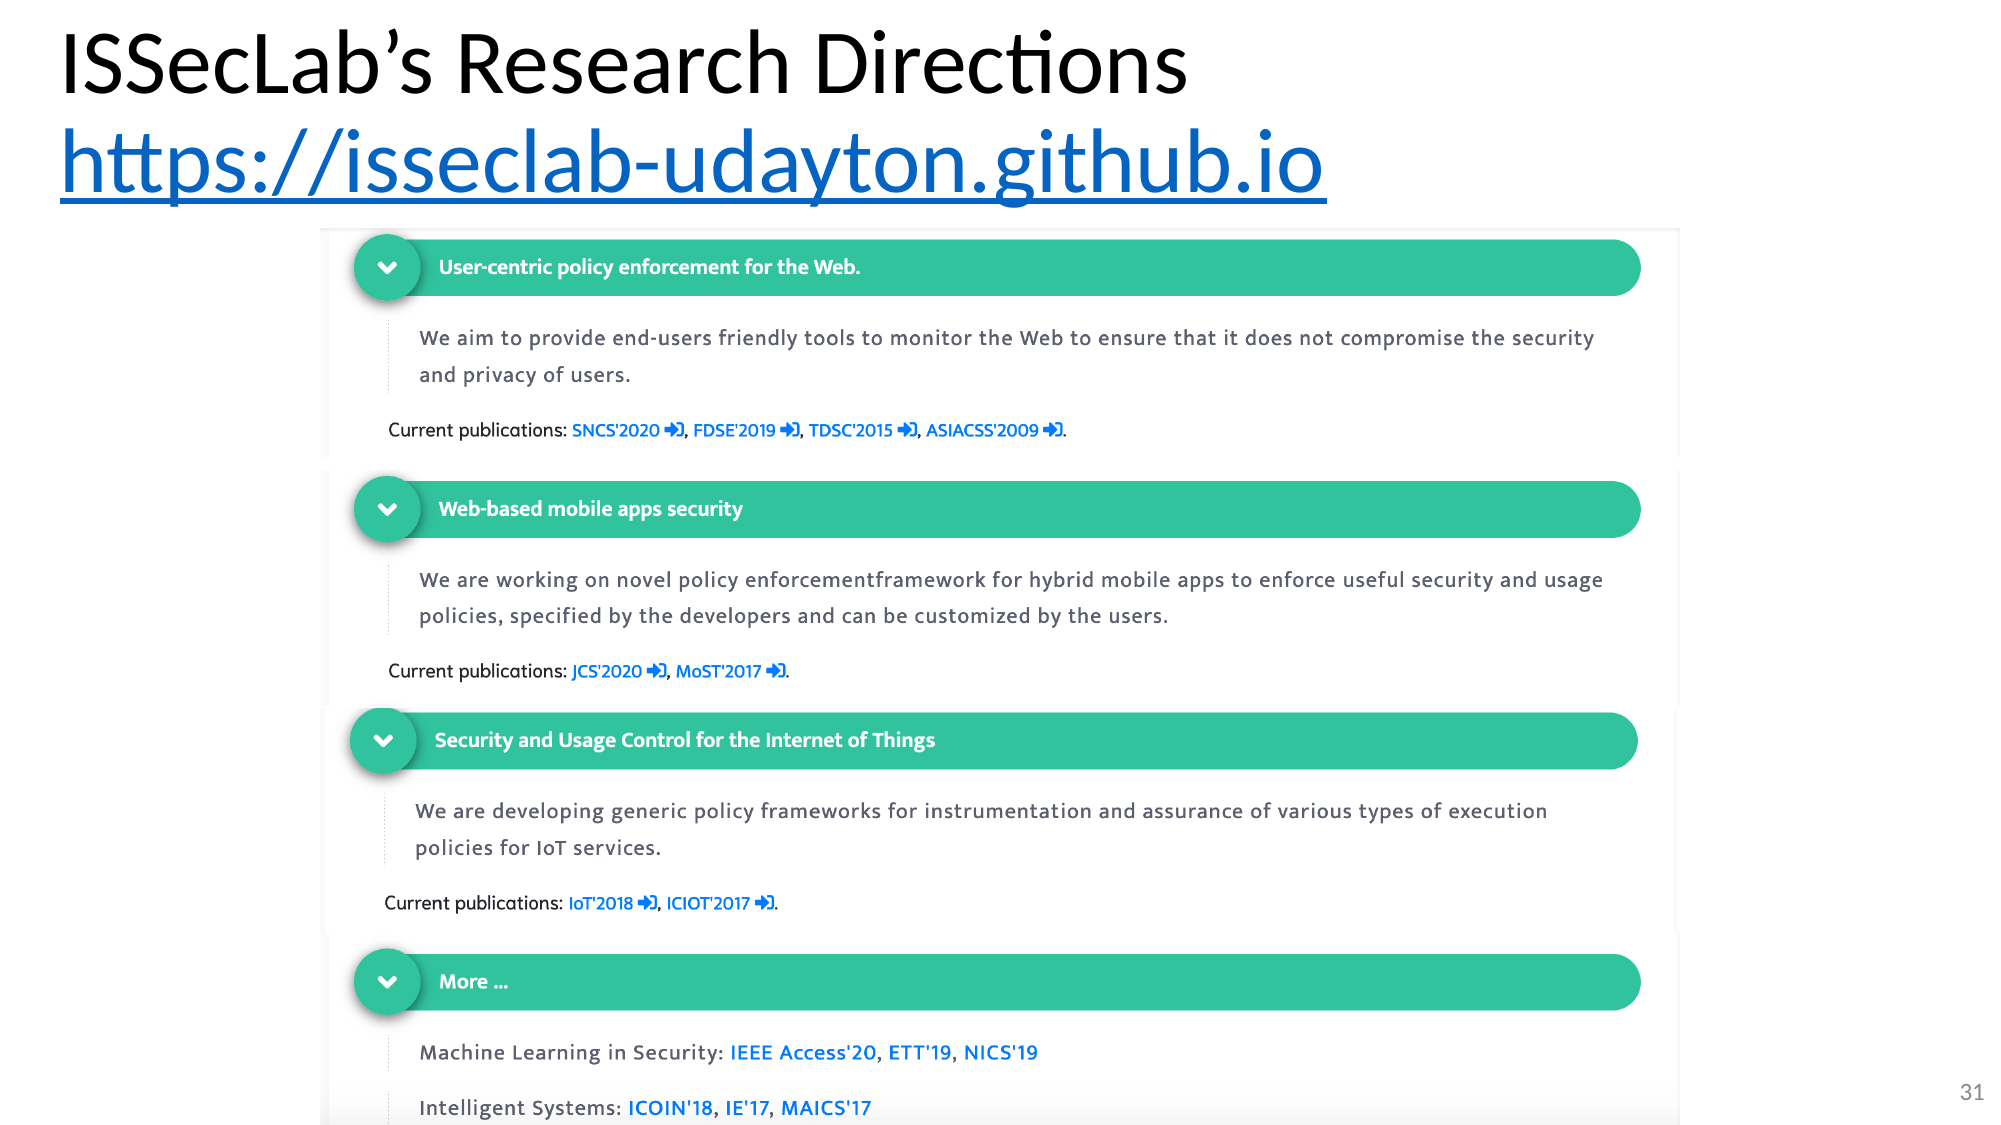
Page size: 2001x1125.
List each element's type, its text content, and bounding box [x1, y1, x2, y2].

slide_number 30 [1685, 1060, 2000, 1121]
picture [319, 708, 1681, 1125]
title ISSecLab’s Research Directions https://isseclab-udayton.github.io [44, 4, 1949, 222]
picture [319, 470, 1681, 706]
picture [319, 221, 1681, 458]
